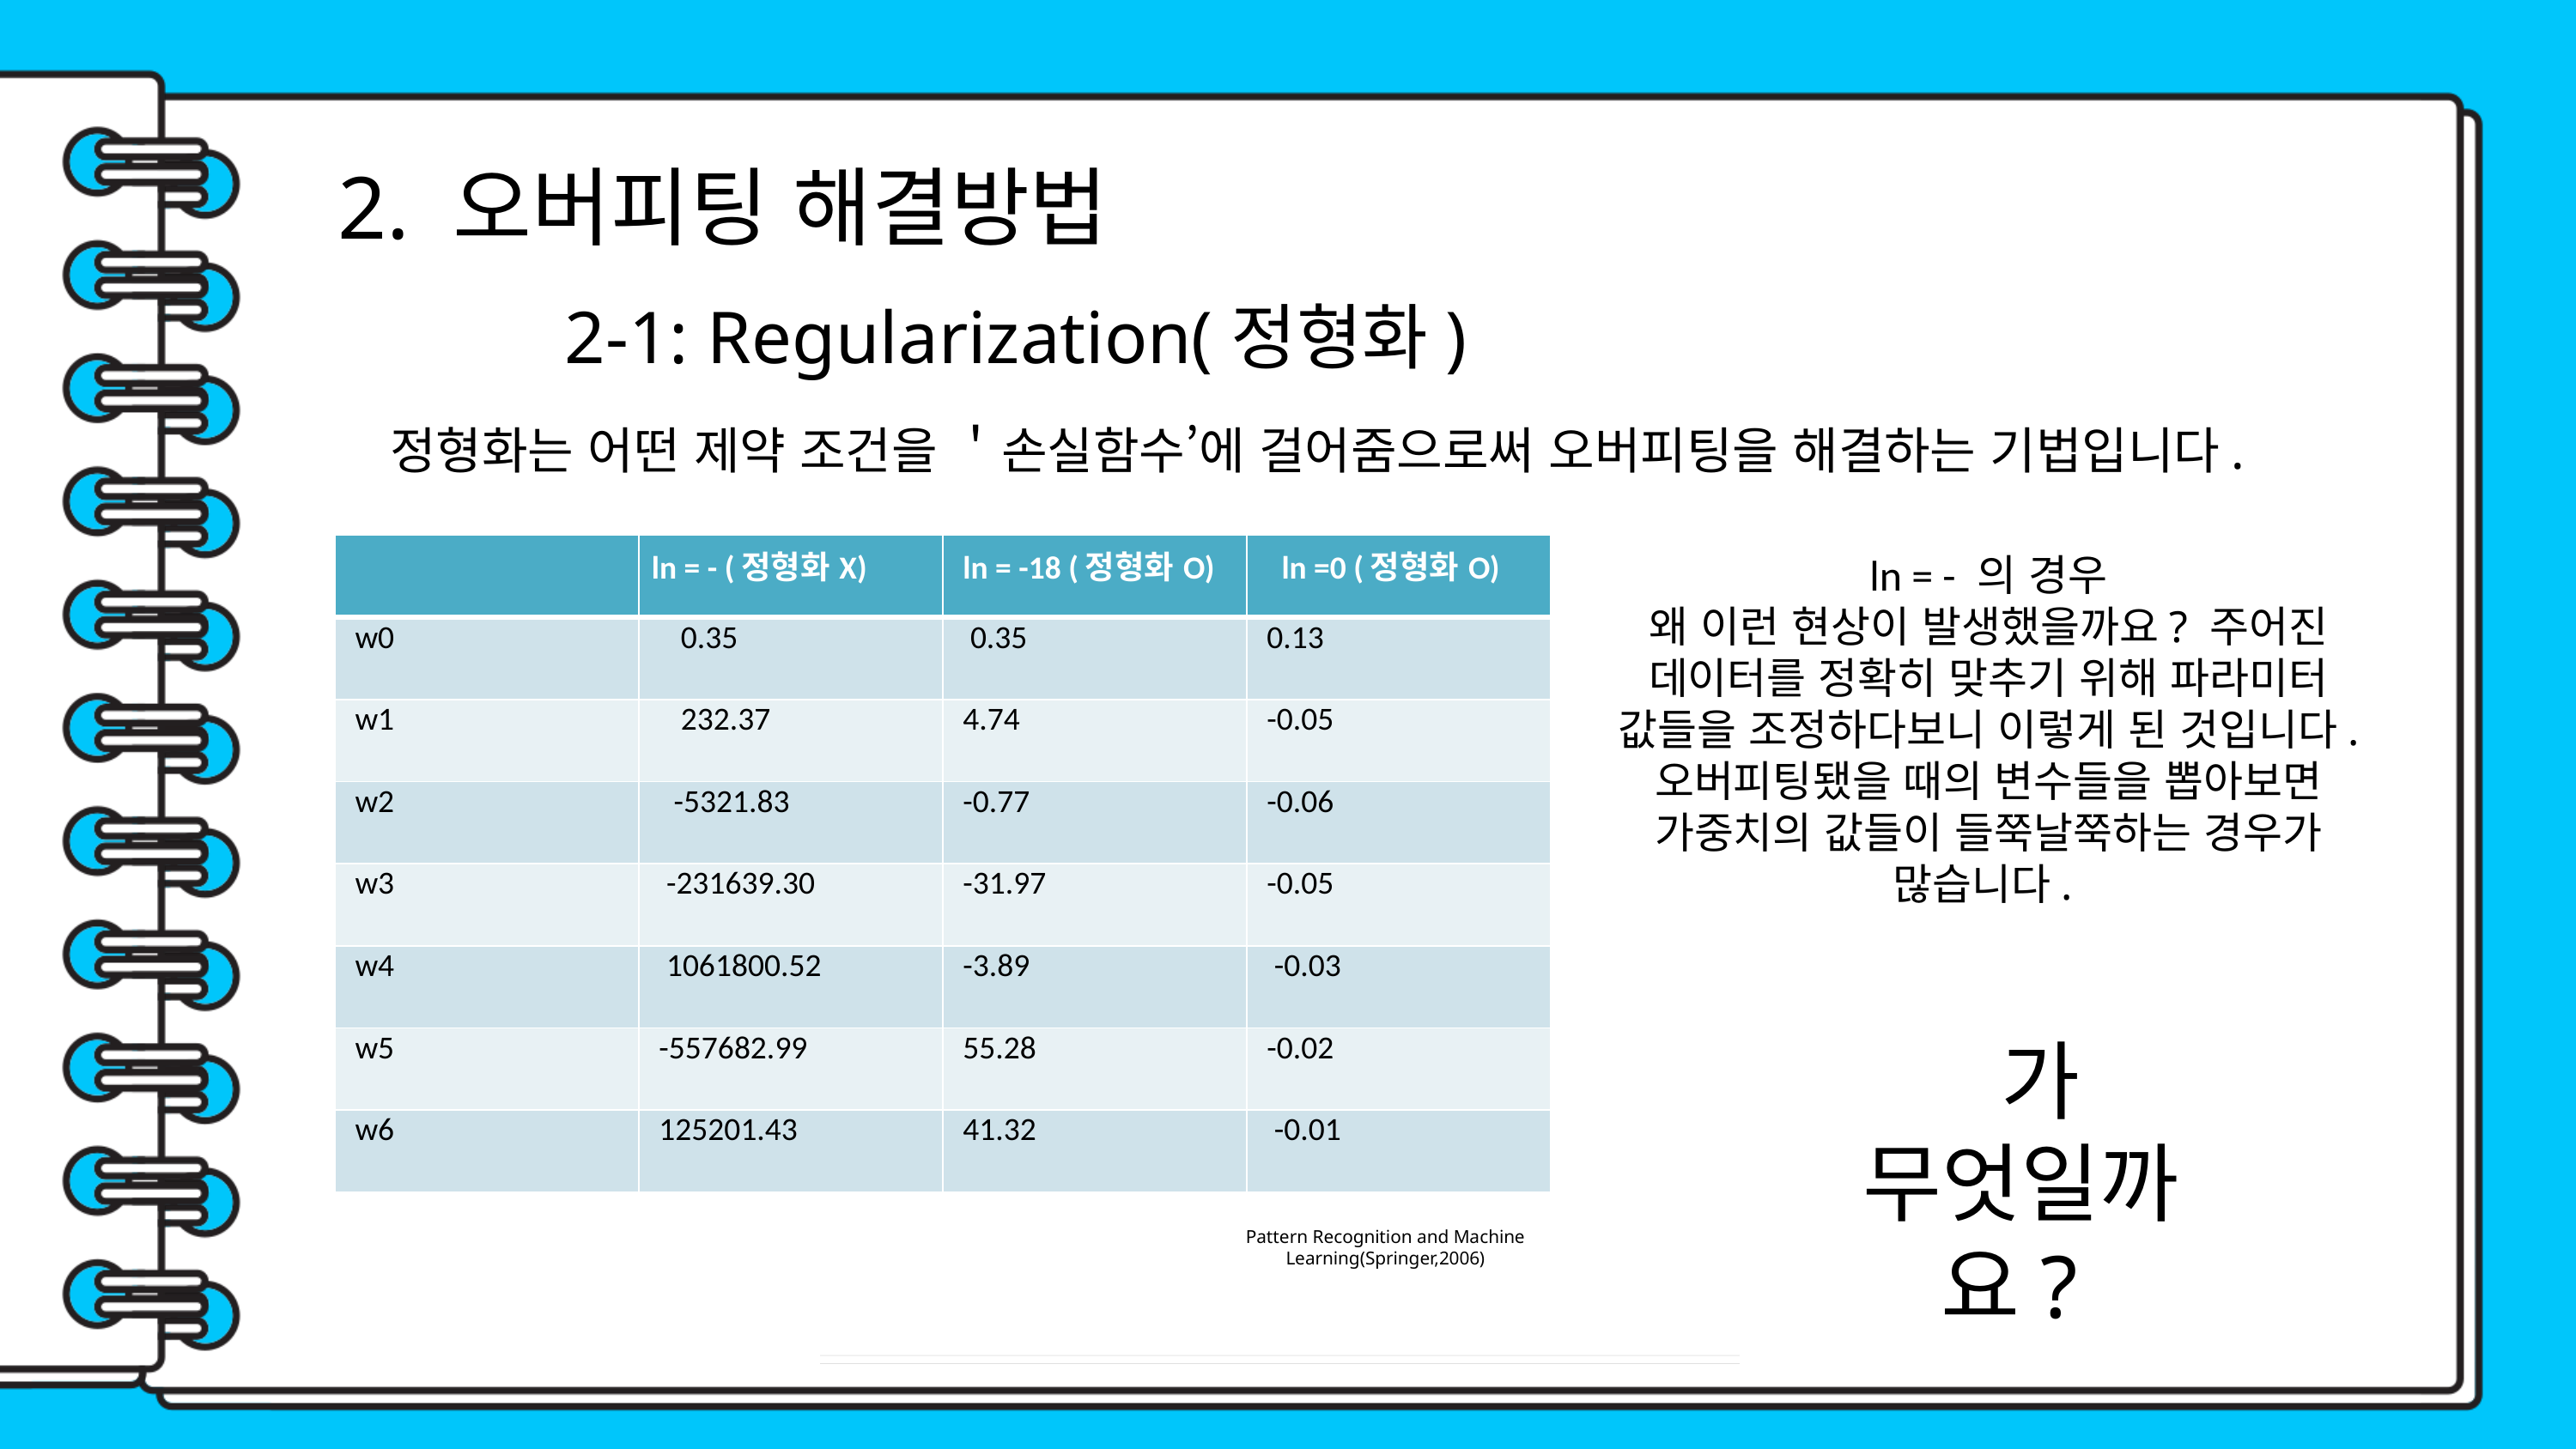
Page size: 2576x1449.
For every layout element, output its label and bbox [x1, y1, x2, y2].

text_box [85, 82, 2491, 1421]
text_box [820, 1348, 1740, 1372]
text_box [0, 61, 218, 1399]
